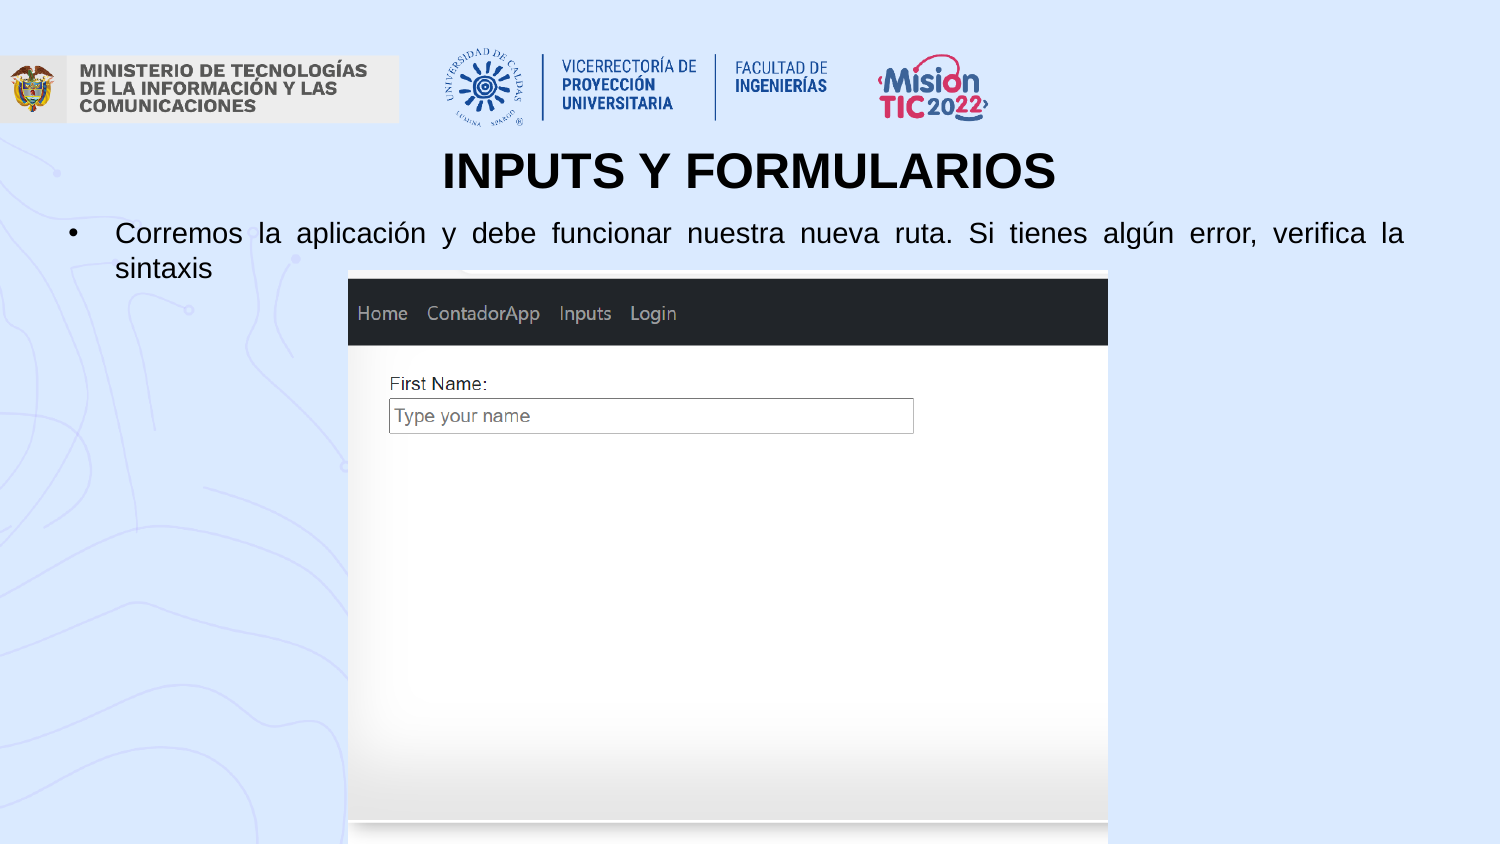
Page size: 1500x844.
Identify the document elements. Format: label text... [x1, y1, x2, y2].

picture [0, 0, 1500, 844]
text_box INPUTS Y FORMULARIOS [196, 131, 1304, 207]
text_box Corremos la aplicación y debe funcionar nuestra nueva ruta. Si tienes algún error, verifica la sintaxis [53, 207, 1421, 292]
